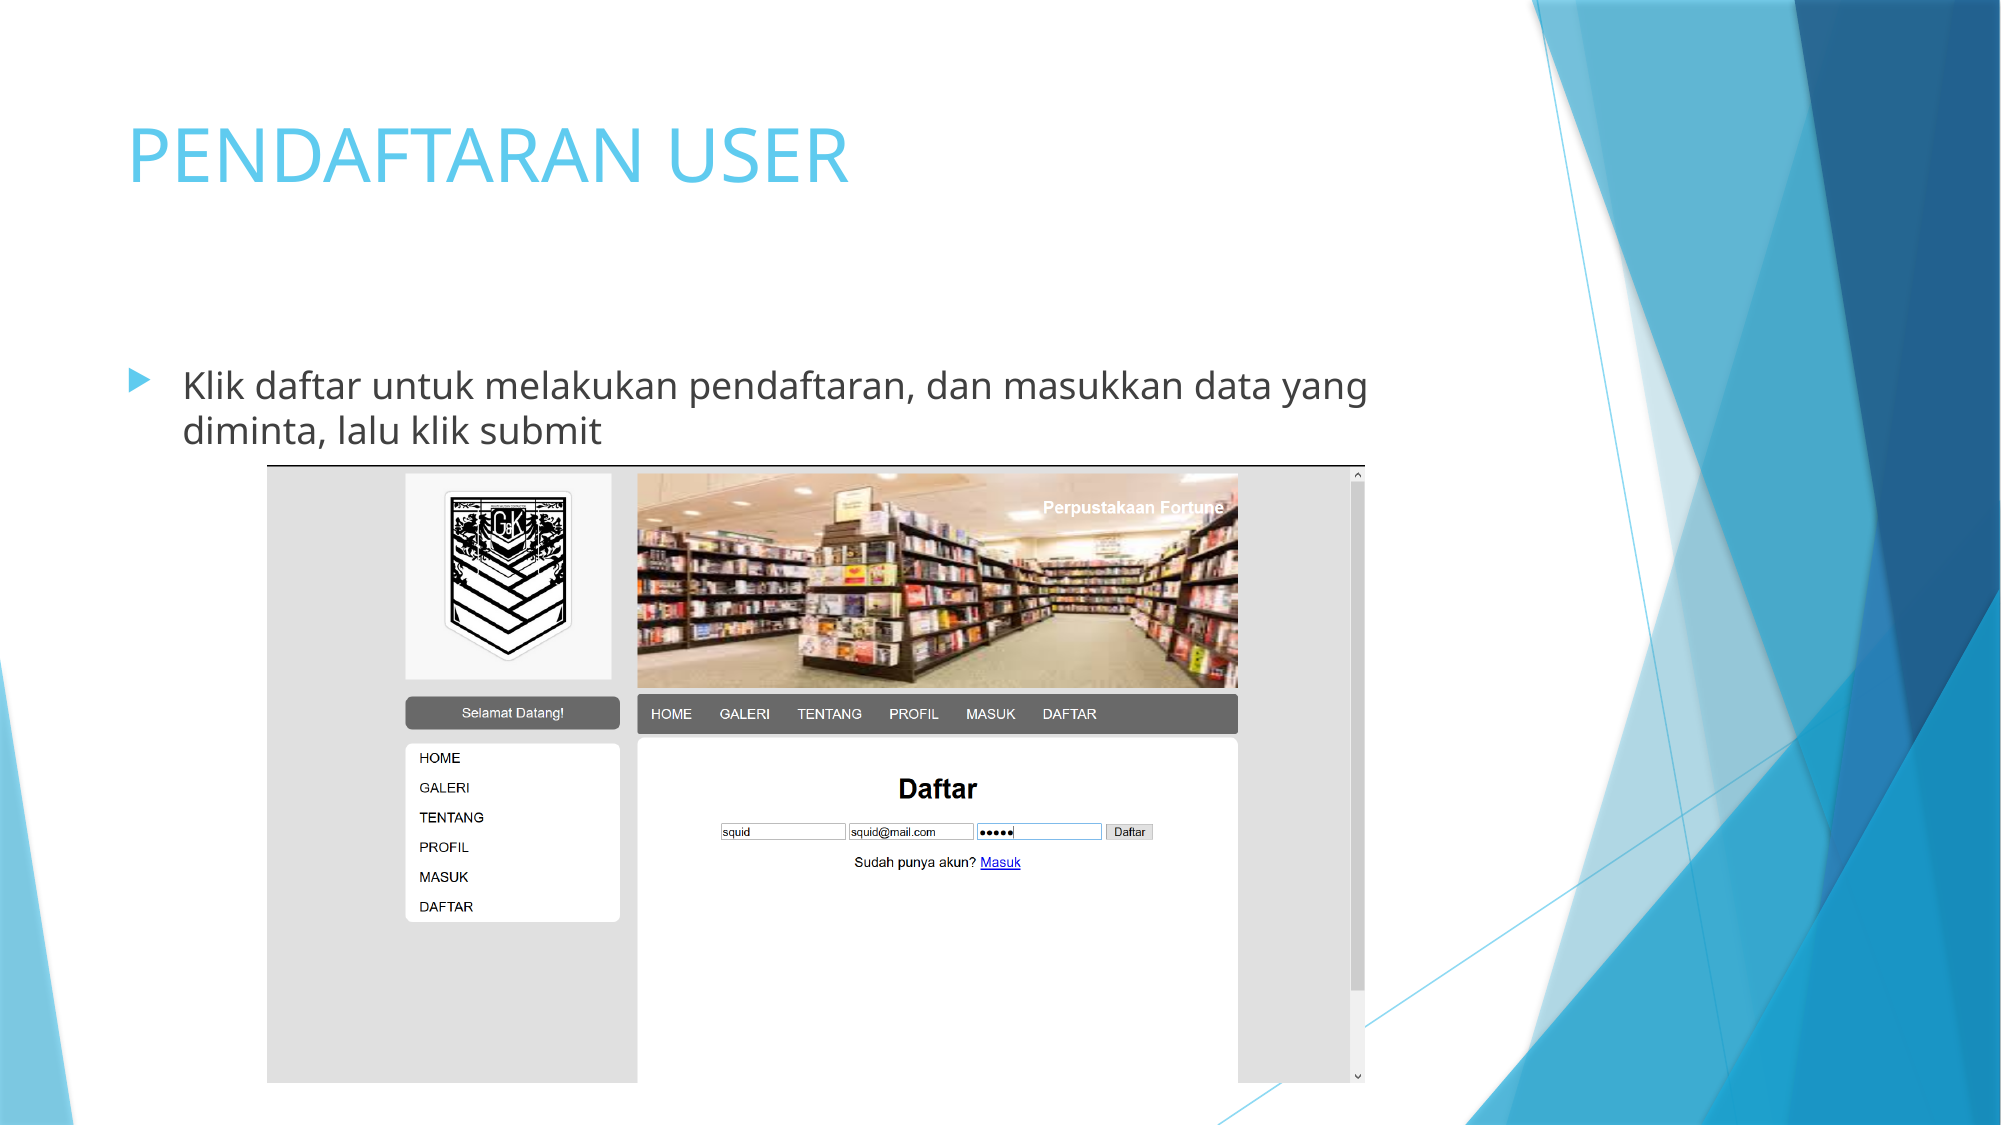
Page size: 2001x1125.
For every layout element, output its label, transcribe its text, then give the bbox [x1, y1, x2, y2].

title PENDAFTARAN USER [111, 99, 1522, 317]
picture [267, 465, 1366, 1084]
list Klik daftar untuk melakukan pendaftaran, dan masukkan data yang diminta, lalu klik submit [111, 354, 1522, 992]
